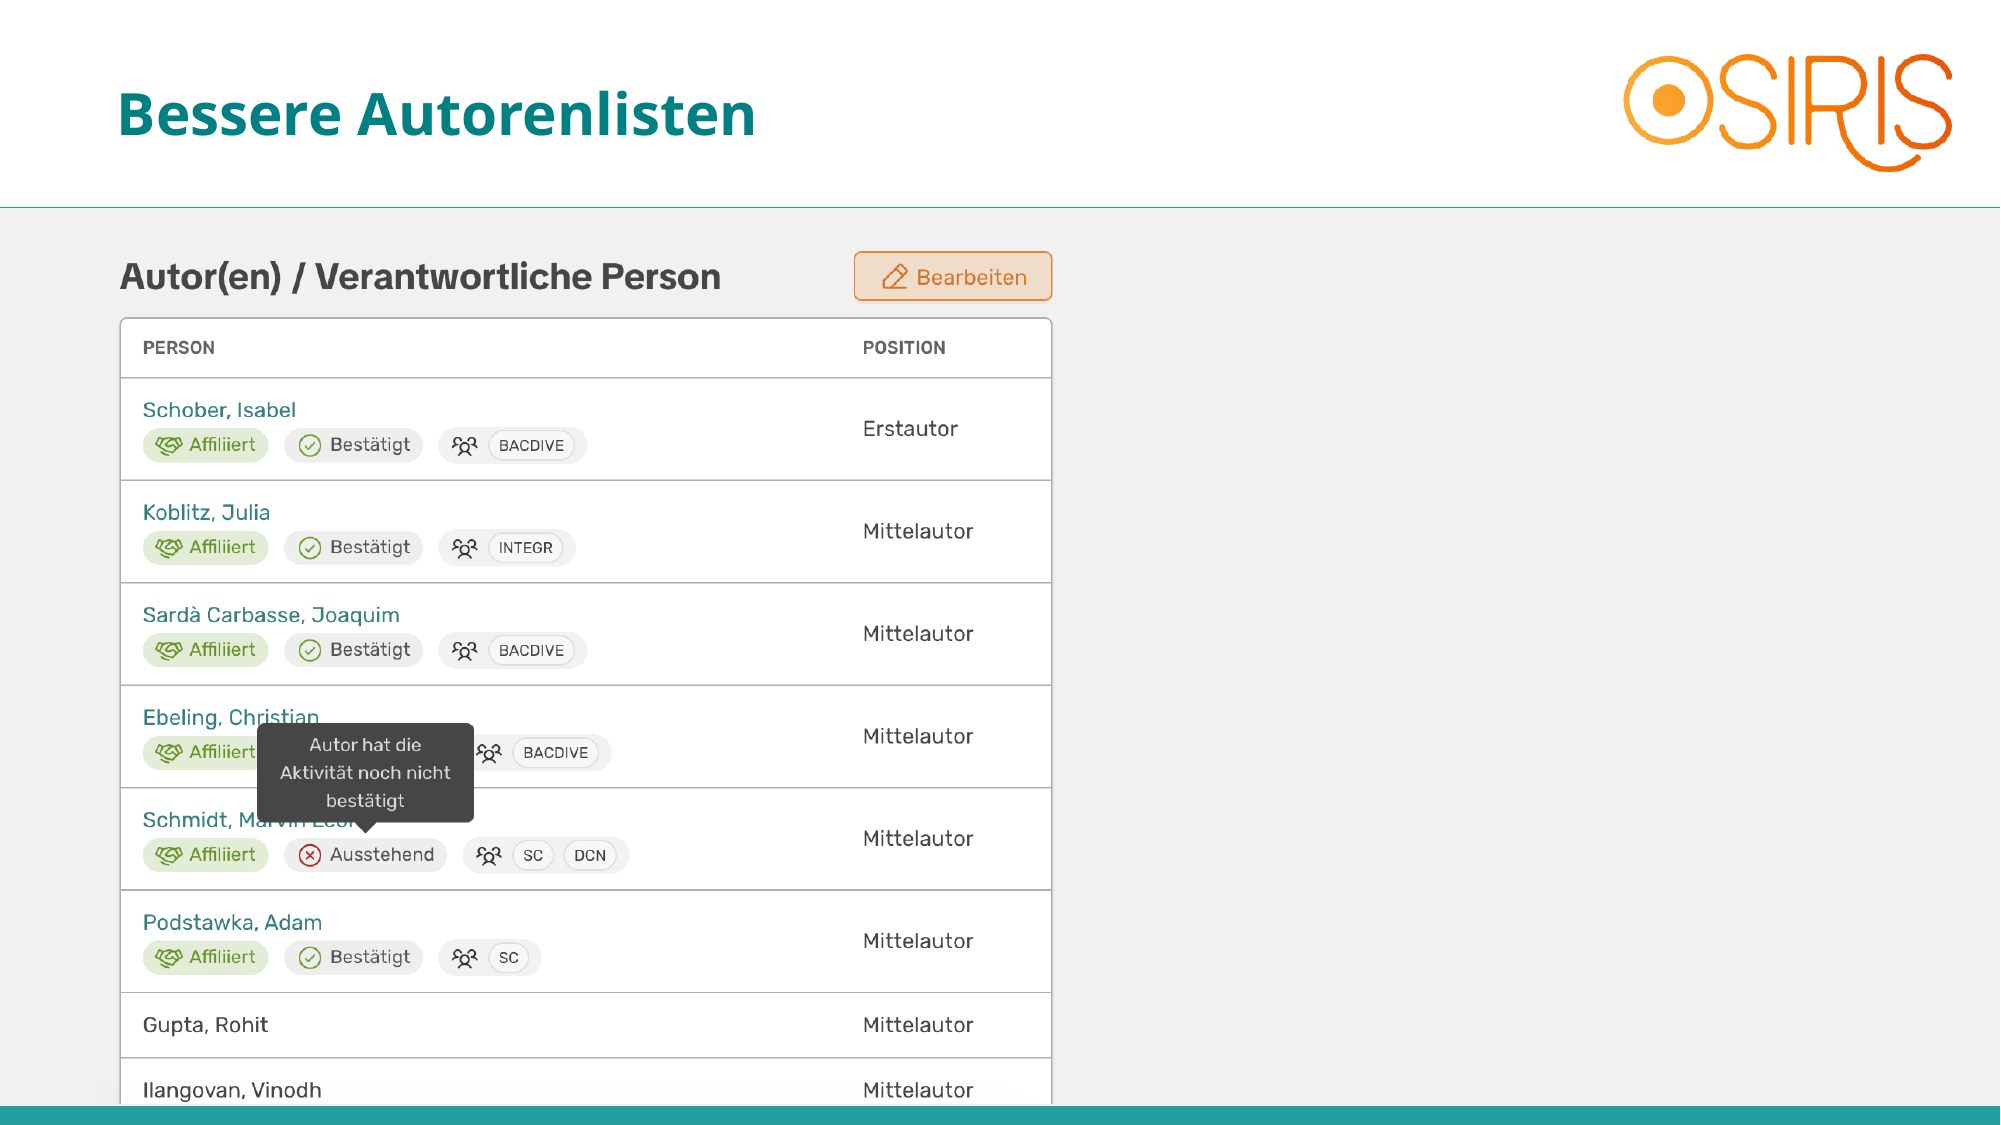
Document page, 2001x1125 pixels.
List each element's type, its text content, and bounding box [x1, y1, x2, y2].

picture [1853, 54, 1953, 172]
title Bessere Autorenlisten [102, 40, 1853, 185]
picture [101, 232, 1063, 1104]
